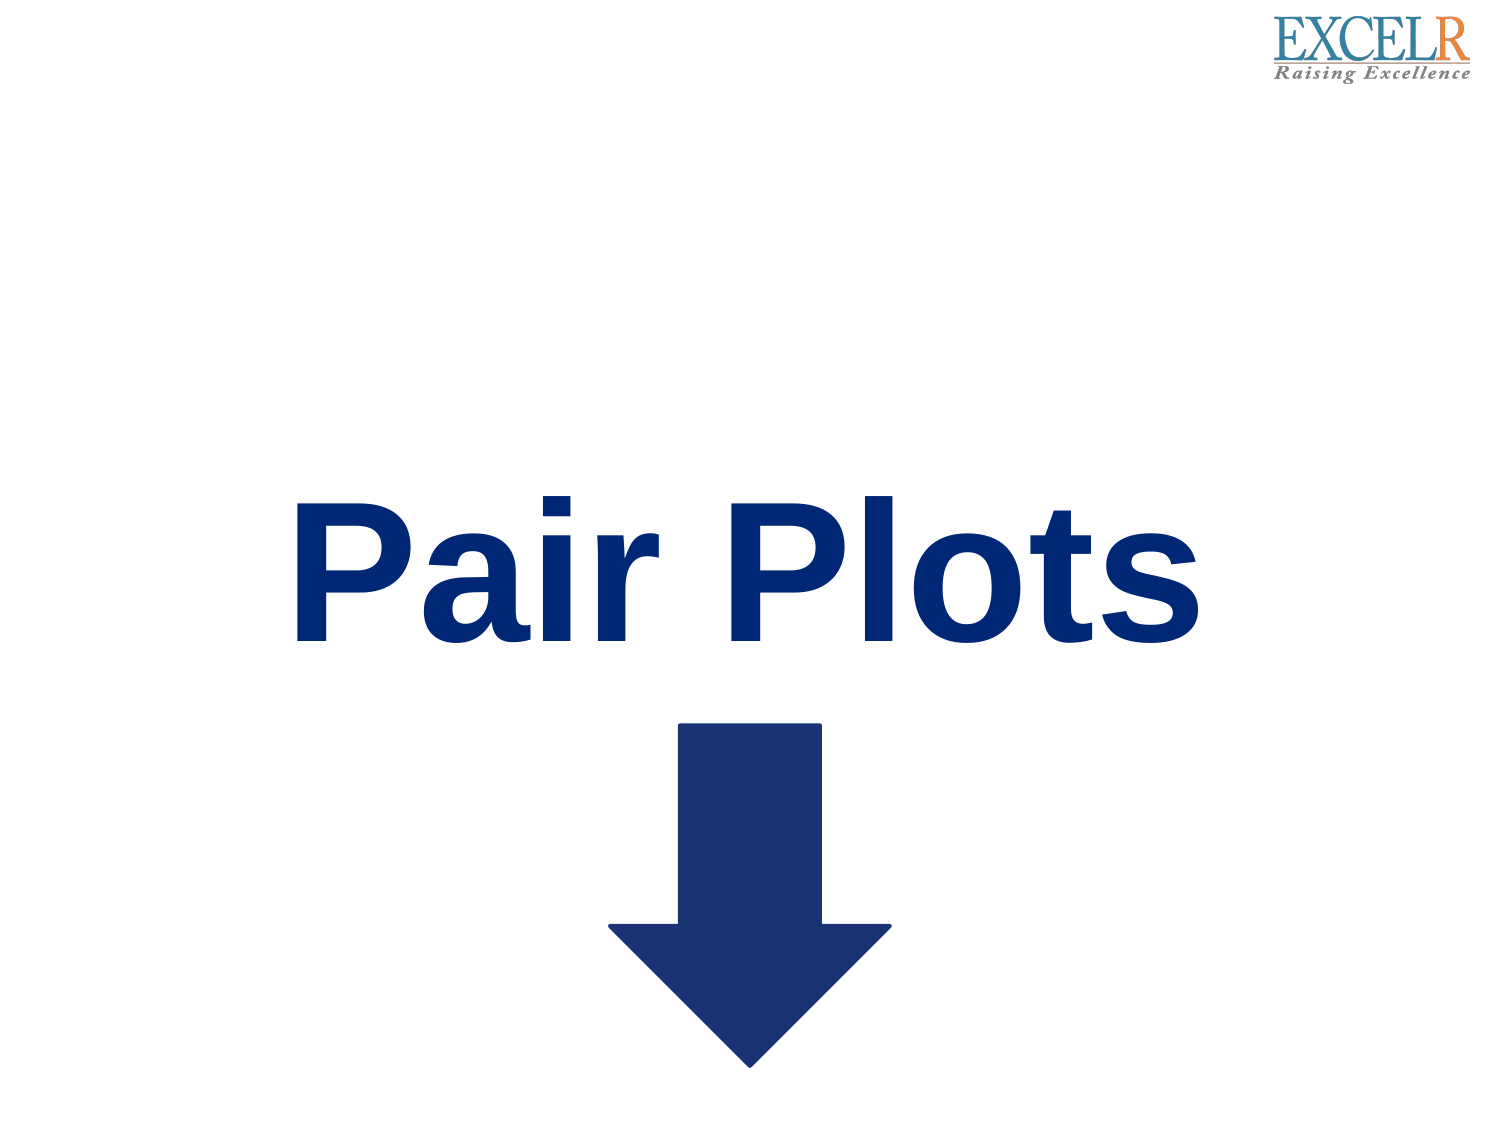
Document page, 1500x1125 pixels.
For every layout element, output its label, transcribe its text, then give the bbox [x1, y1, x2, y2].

text_box Pair Plots [269, 433, 1231, 689]
text_box [608, 723, 892, 1068]
picture [1274, 16, 1470, 85]
